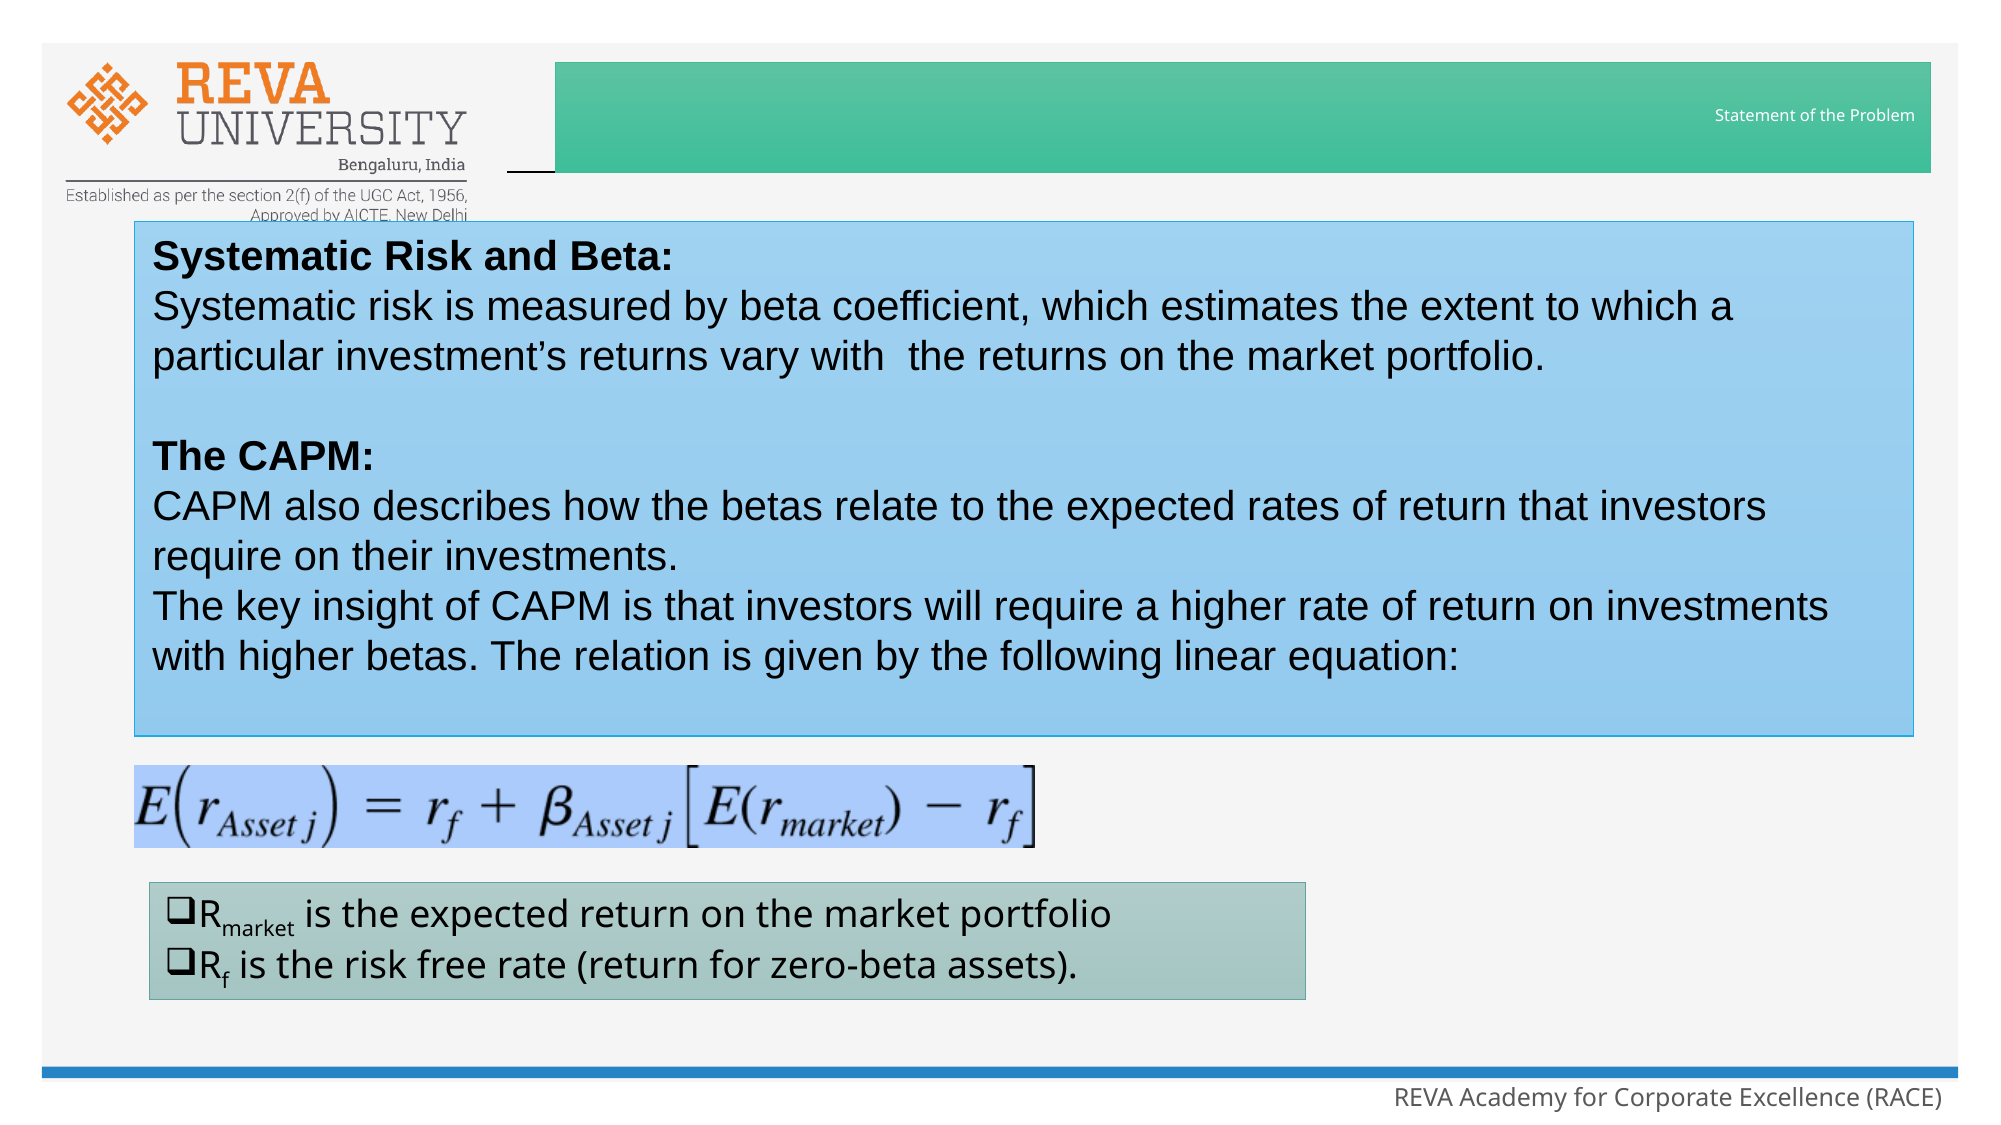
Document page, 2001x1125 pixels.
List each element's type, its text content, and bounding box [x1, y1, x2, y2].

text_box Systematic Risk and Beta: Systematic risk is measured by beta coefficient, which estimates the extent to which a particular investment’s returns vary with the returns on the market portfolio. The CAPM: CAPM also describes how the betas relate to the expected rates of return that investors require on their investments. The key insight of CAPM is that investors will require a higher rate of return on investments with higher betas. The relation is given by the following linear equation: [134, 221, 1914, 737]
text_box Rmarket is the expected return on the market portfolio Rf is the risk free rate (return for zero-beta assets). [149, 882, 1306, 1000]
picture [134, 765, 1035, 848]
title Statement of the Problem [555, 62, 1931, 173]
picture [65, 62, 467, 224]
